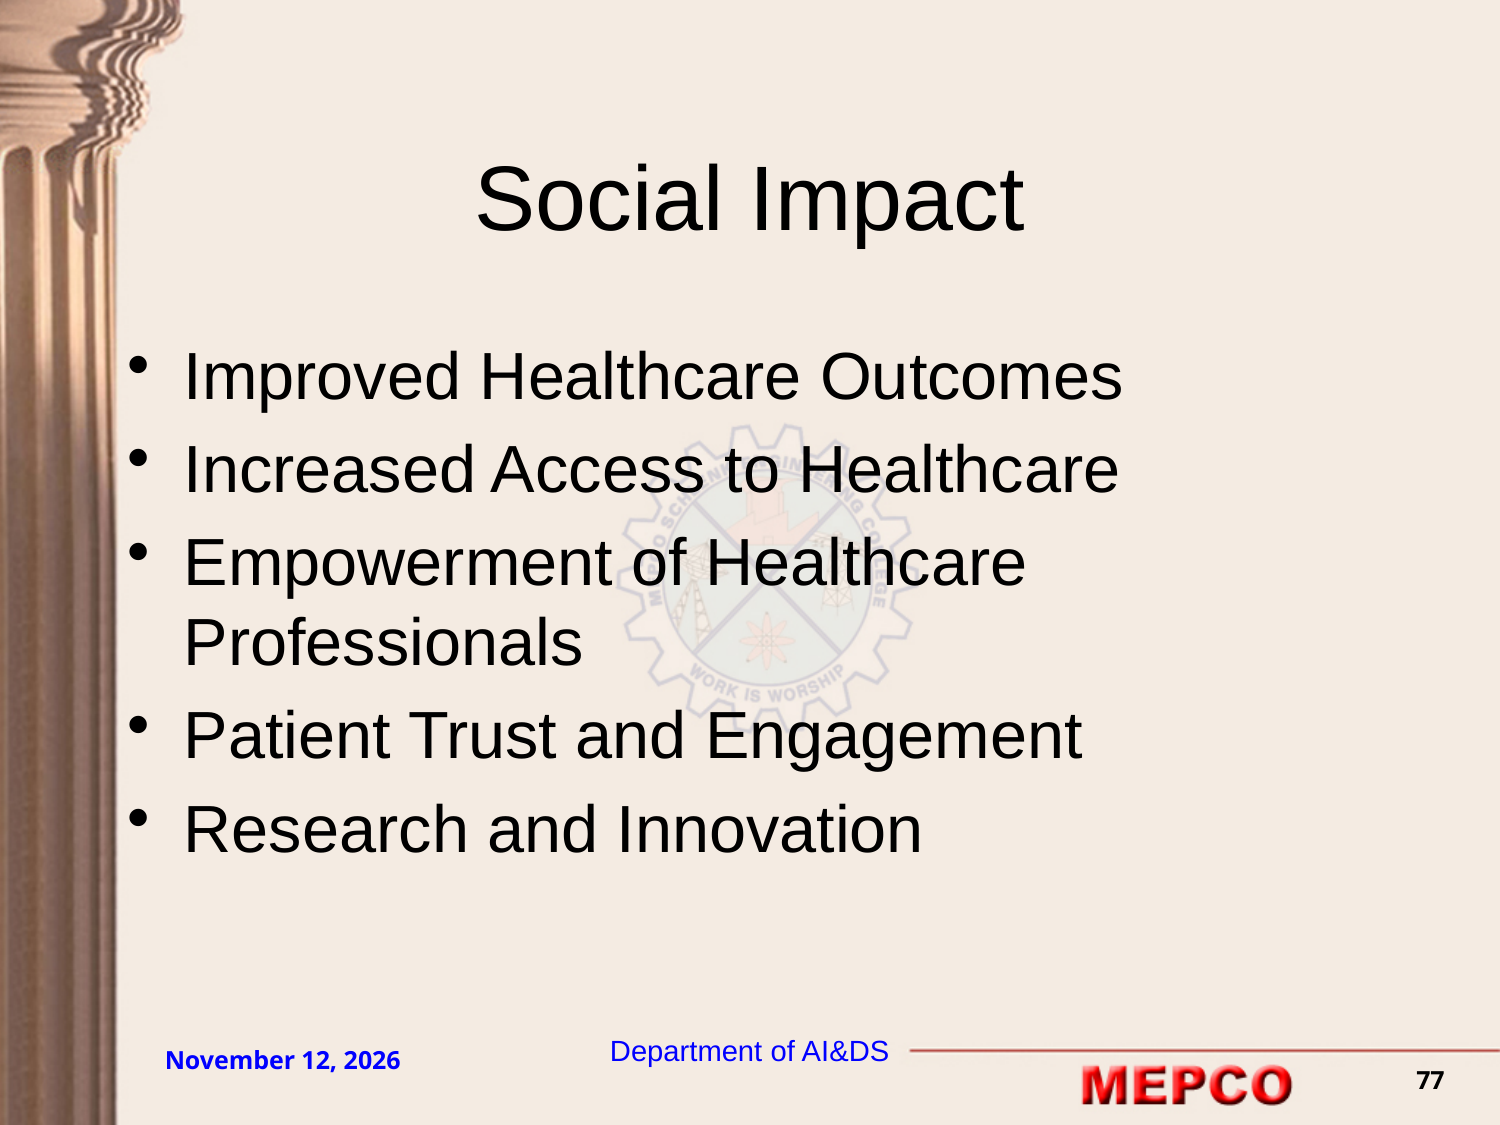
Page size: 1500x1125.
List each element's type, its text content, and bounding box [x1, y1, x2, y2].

footer Department of AI&DS [512, 1024, 988, 1101]
picture [0, 0, 1500, 1125]
list Improved Healthcare Outcomes Increased Access to Healthcare Empowerment of Healthcare Professionals Patient Trust and Engagement Research and Innovation [112, 324, 1388, 1001]
title Social Impact [112, 99, 1388, 288]
